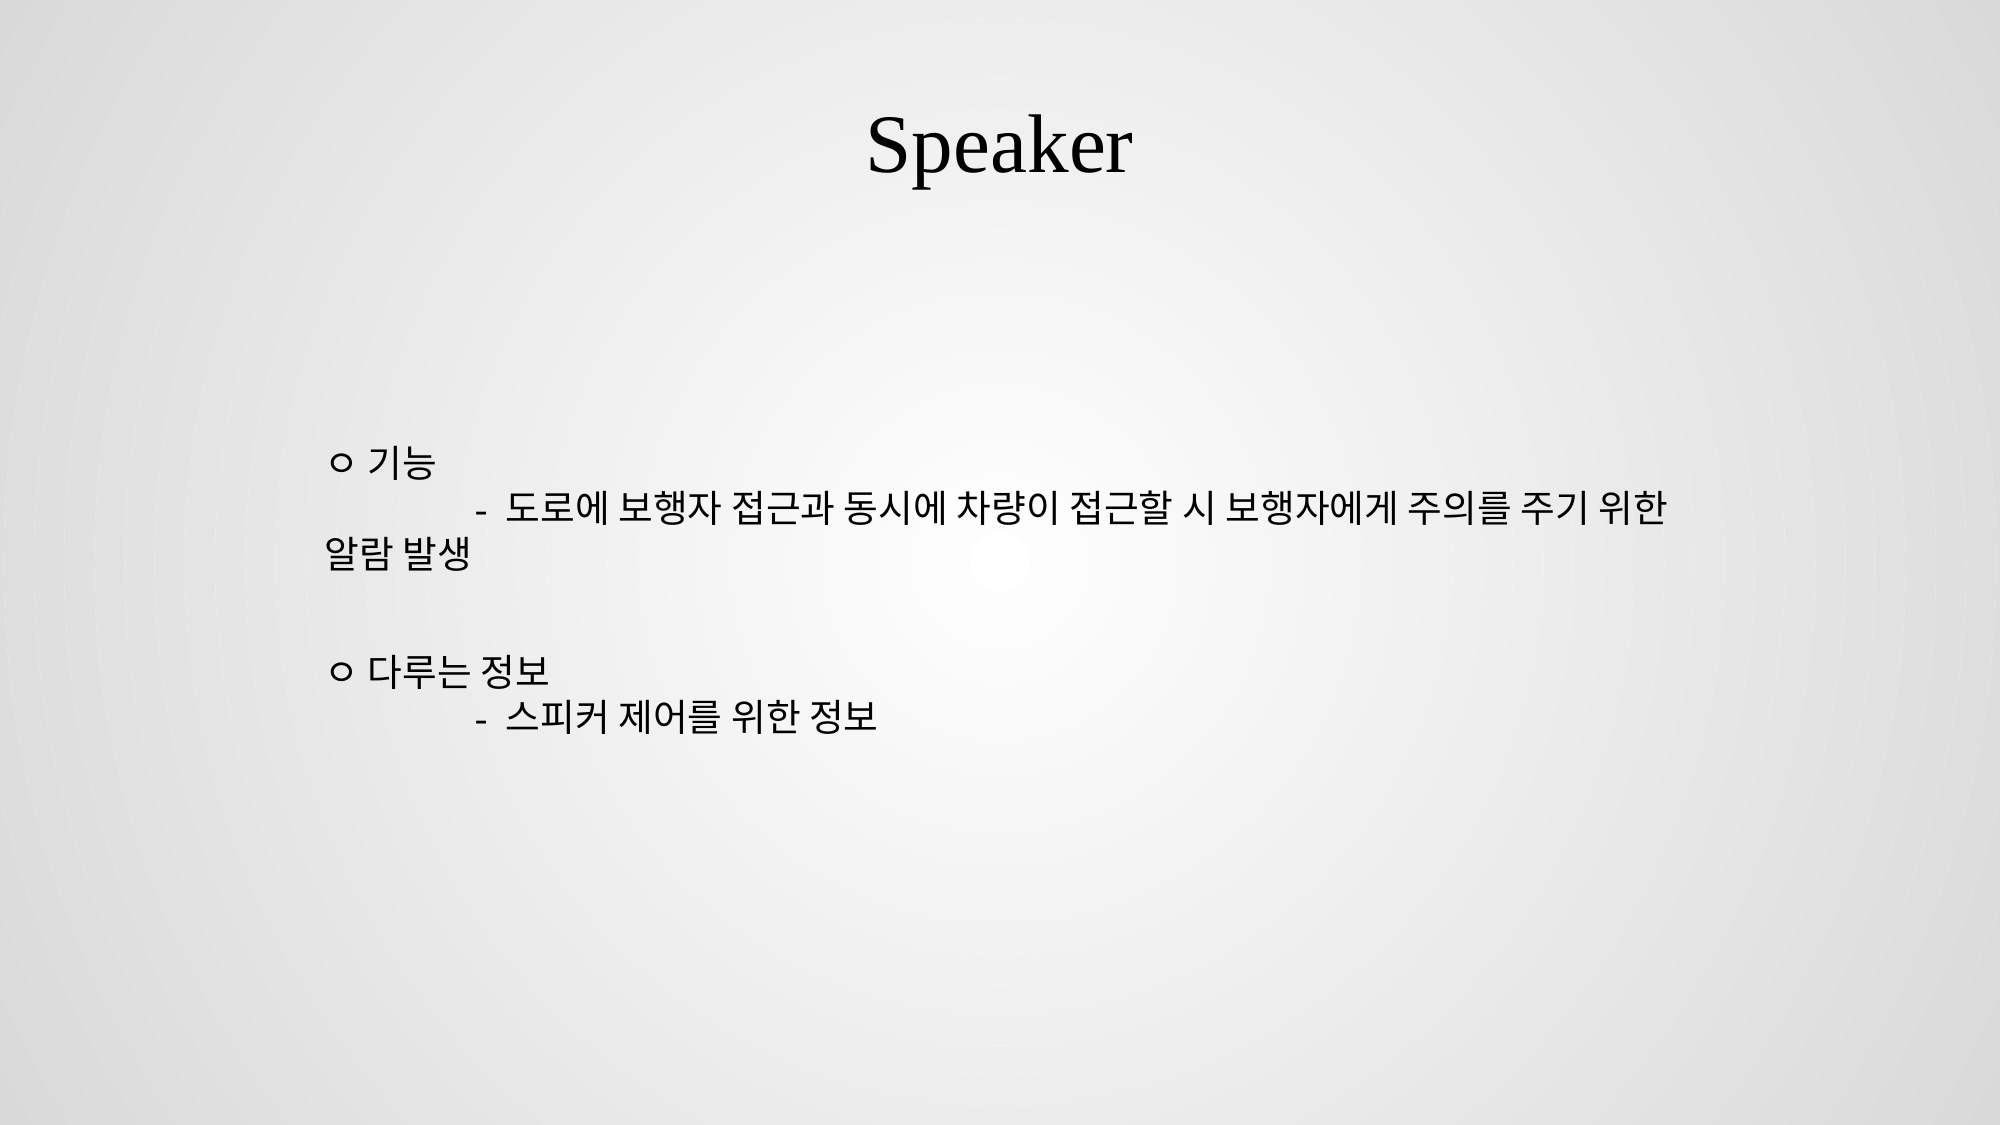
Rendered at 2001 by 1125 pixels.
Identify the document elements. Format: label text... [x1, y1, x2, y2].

text_box ㅇ 기능 - 도로에 보행자 접근과 동시에 차량이 접근할 시 보행자에게 주의를 주기 위한 알람 발생 ㅇ 다루는 정보 - 스피커 제어를 위한 정보 [324, 263, 1675, 916]
text_box Speaker [324, 44, 1675, 233]
